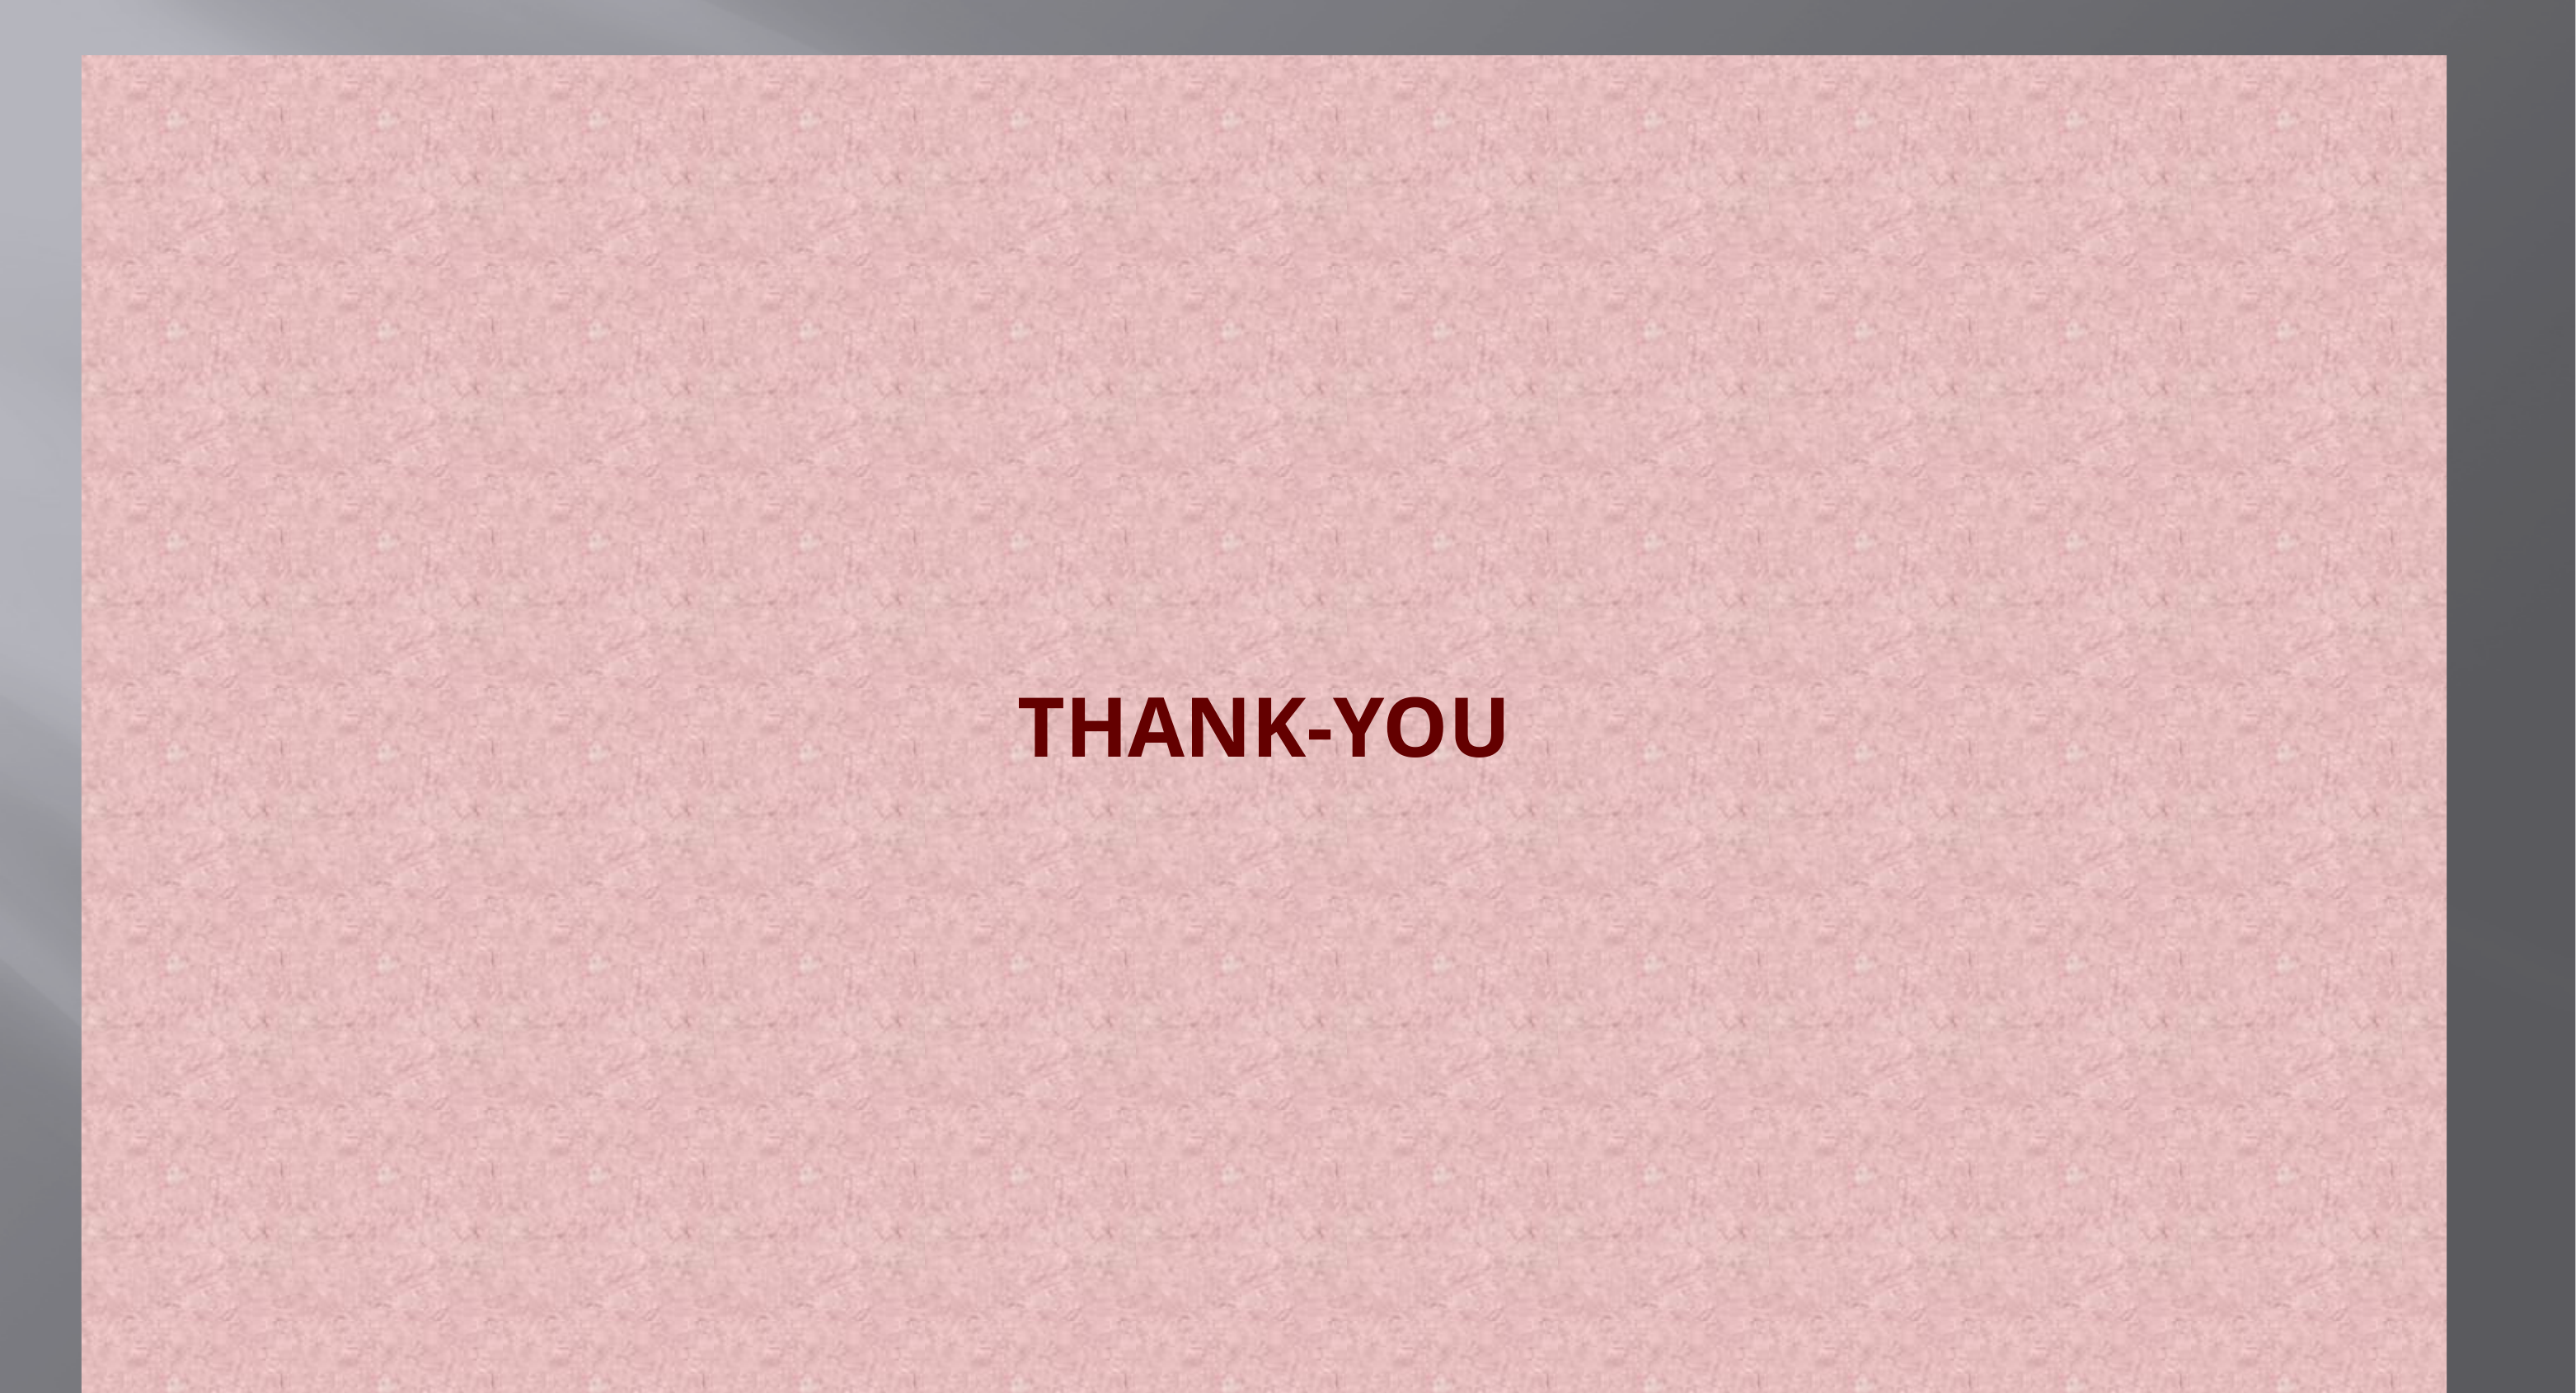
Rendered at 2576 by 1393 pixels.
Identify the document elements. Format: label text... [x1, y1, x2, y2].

title THANK-YOU [81, 55, 2447, 1393]
